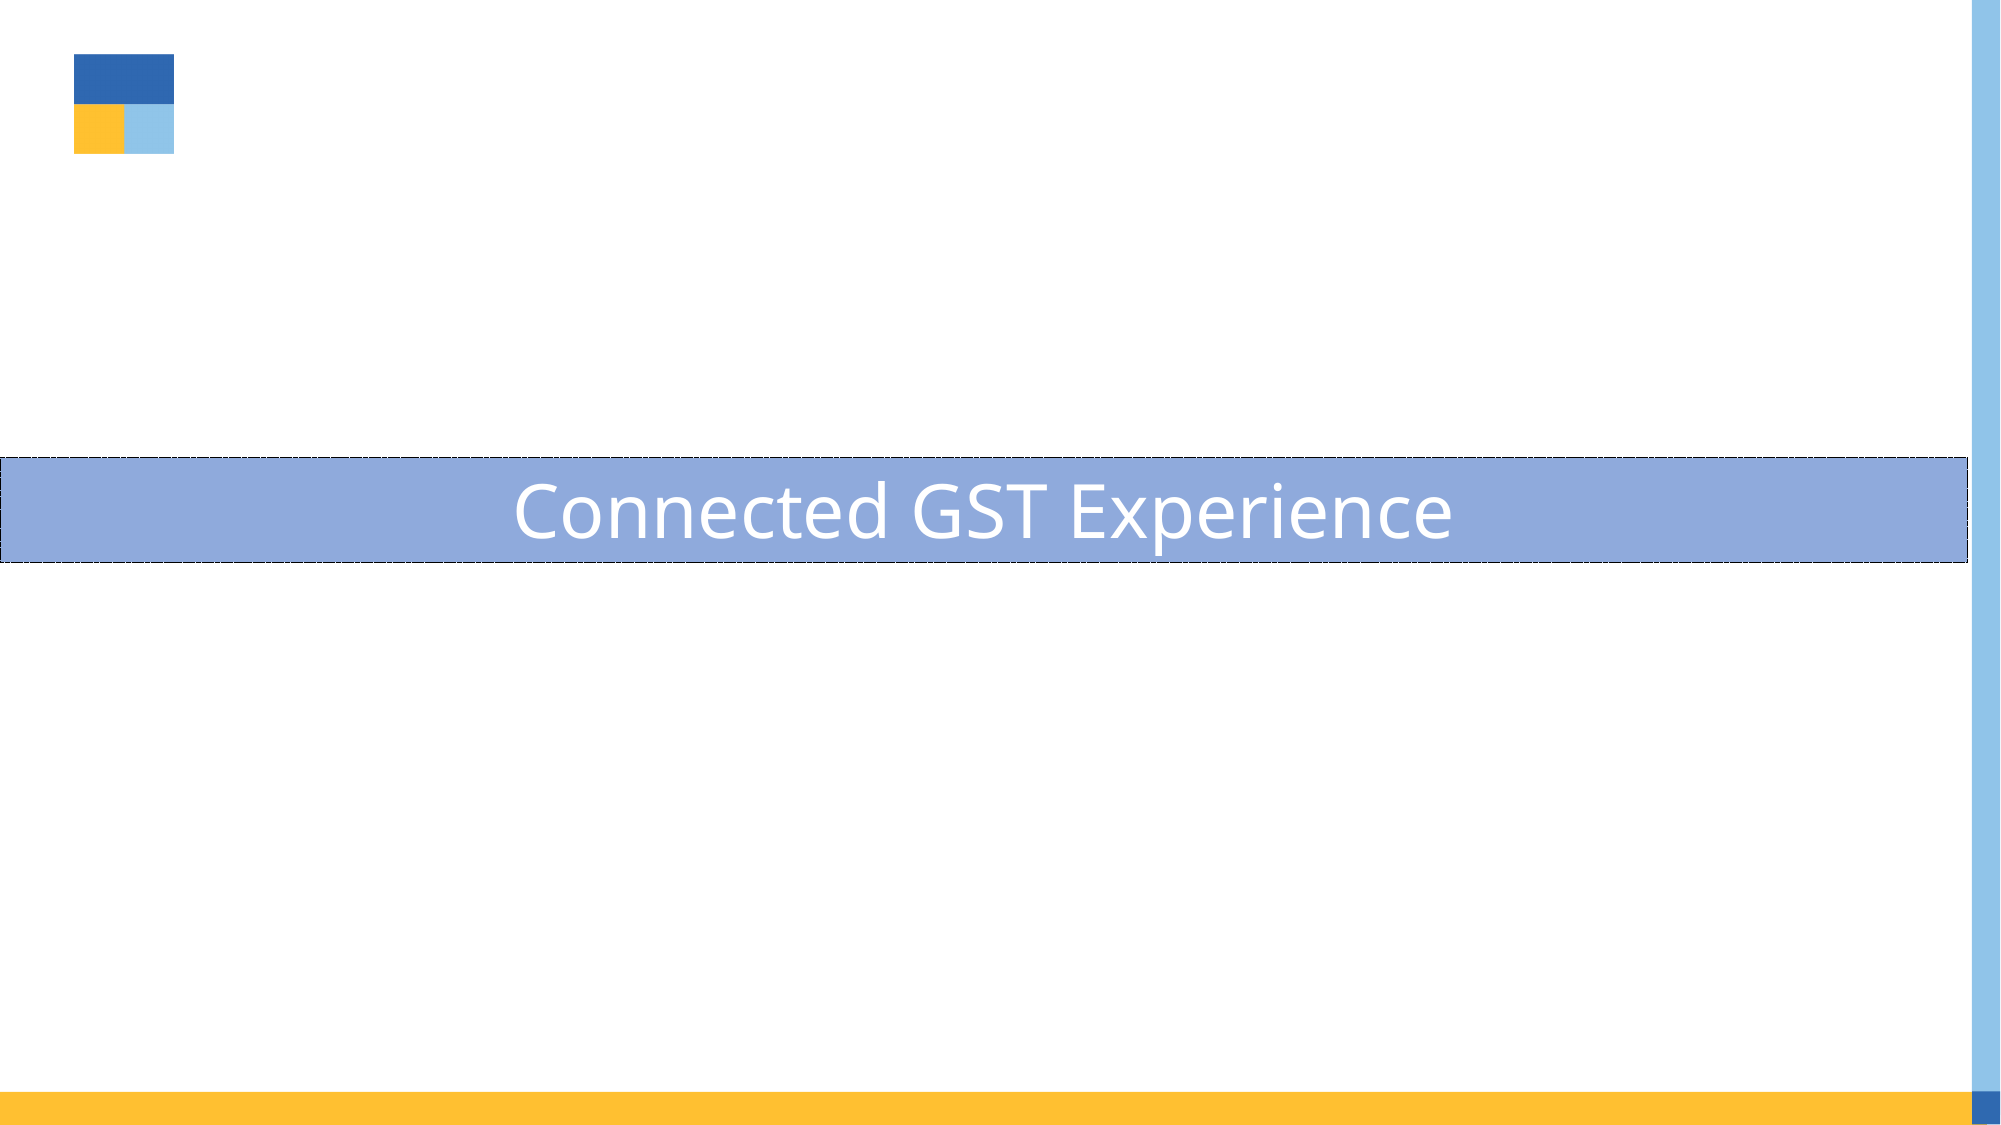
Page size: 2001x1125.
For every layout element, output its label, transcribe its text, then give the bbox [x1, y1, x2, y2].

title Connected GST Experience [0, 457, 1968, 563]
picture [74, 54, 174, 154]
